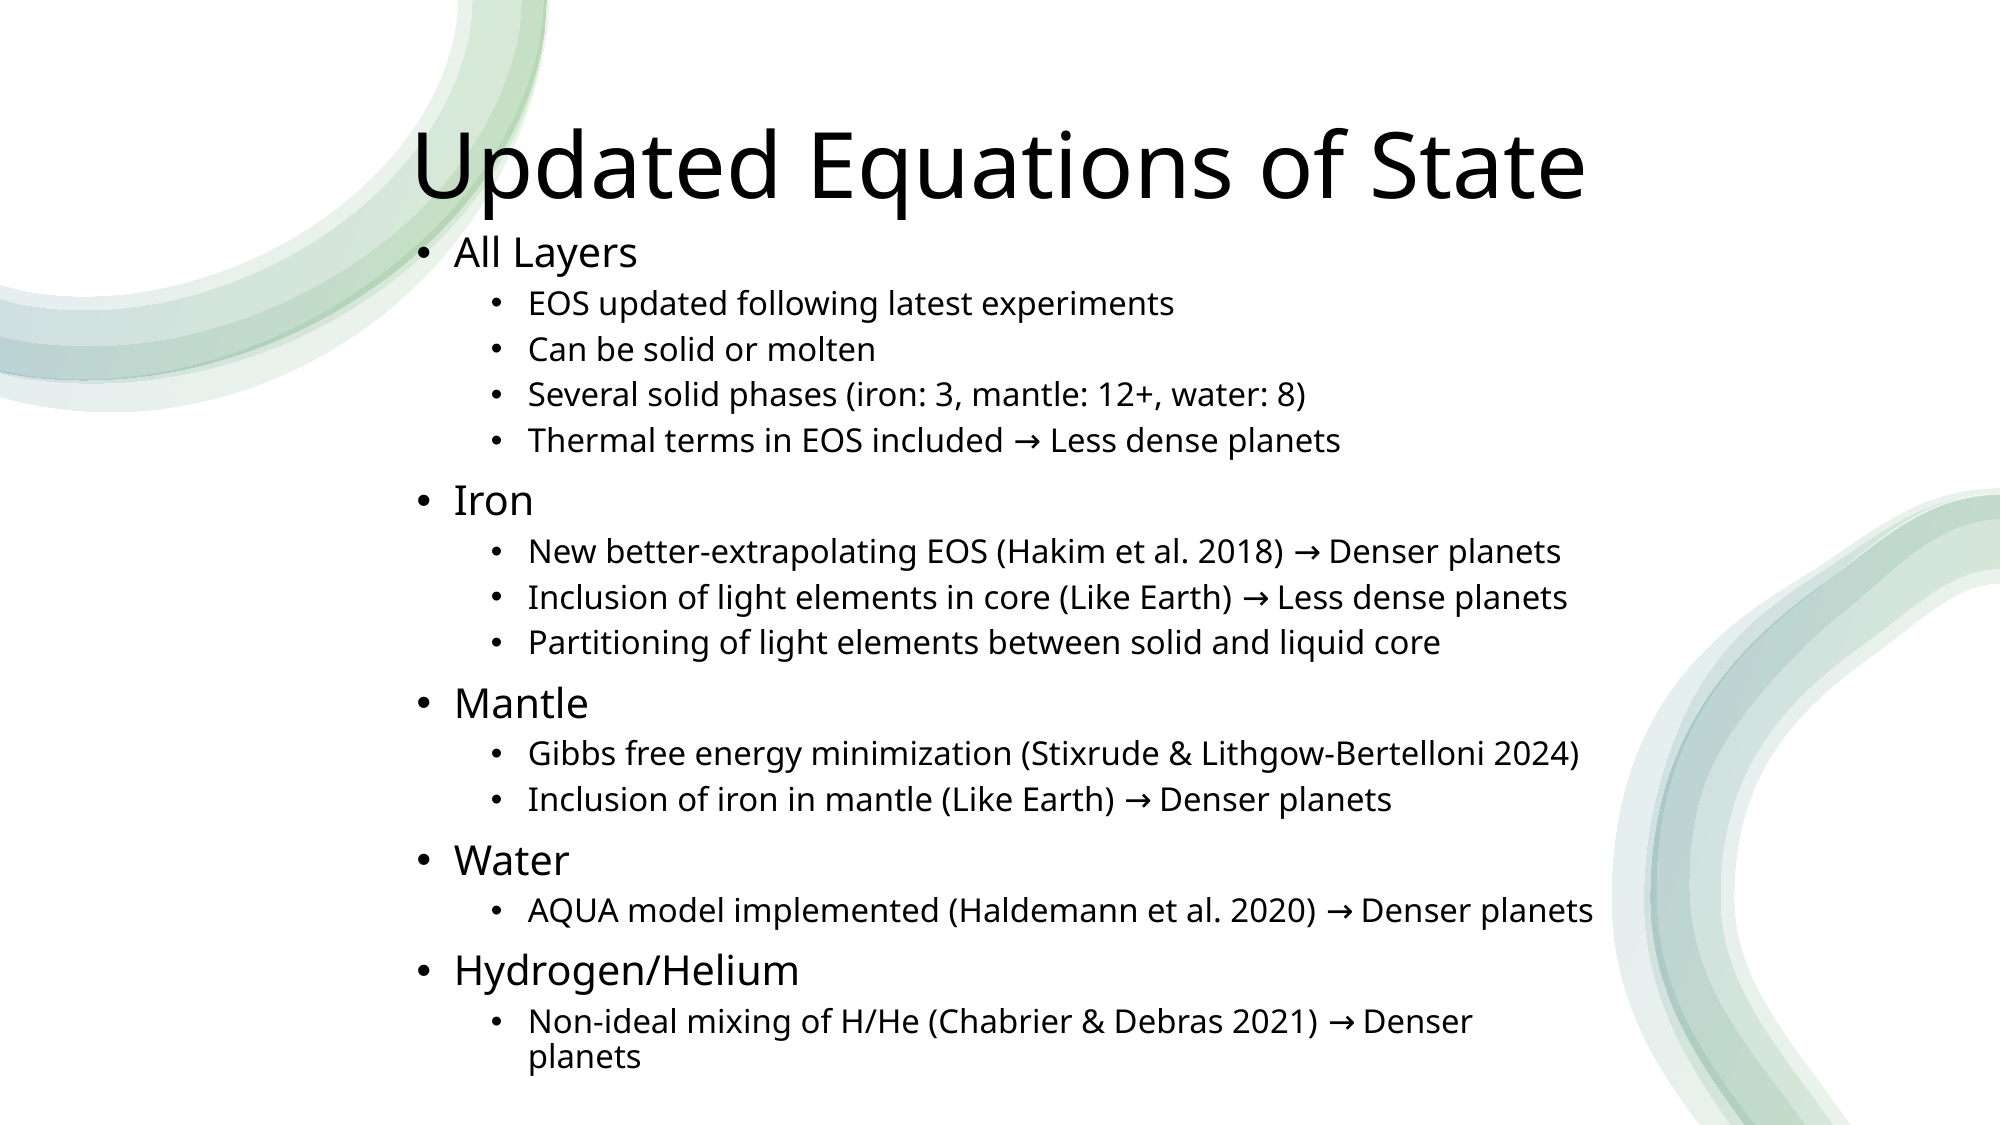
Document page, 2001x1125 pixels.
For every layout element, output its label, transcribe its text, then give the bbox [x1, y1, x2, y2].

list All Layers EOS updated following latest experiments Can be solid or molten Several solid phases (iron: 3, mantle: 12+, water: 8) Thermal terms in EOS included → Less dense planets Iron New better-extrapolating EOS (Hakim et al. 2018) → Denser planets Inclusion of light elements in core (Like Earth) → Less dense planets Partitioning of light elements between solid and liquid core Mantle Gibbs free energy minimization (Stixrude & Lithgow-Bertelloni 2024) Inclusion of iron in mantle (Like Earth) → Denser planets Water AQUA model implemented (Haldemann et al. 2020) → Denser planets Hydrogen/Helium Non-ideal mixing of H/He (Chabrier & Debras 2021) → Denser planets [401, 224, 1613, 1125]
title Updated Equations of State [550, 59, 1863, 278]
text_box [0, 0, 550, 413]
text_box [1487, 611, 2000, 1002]
